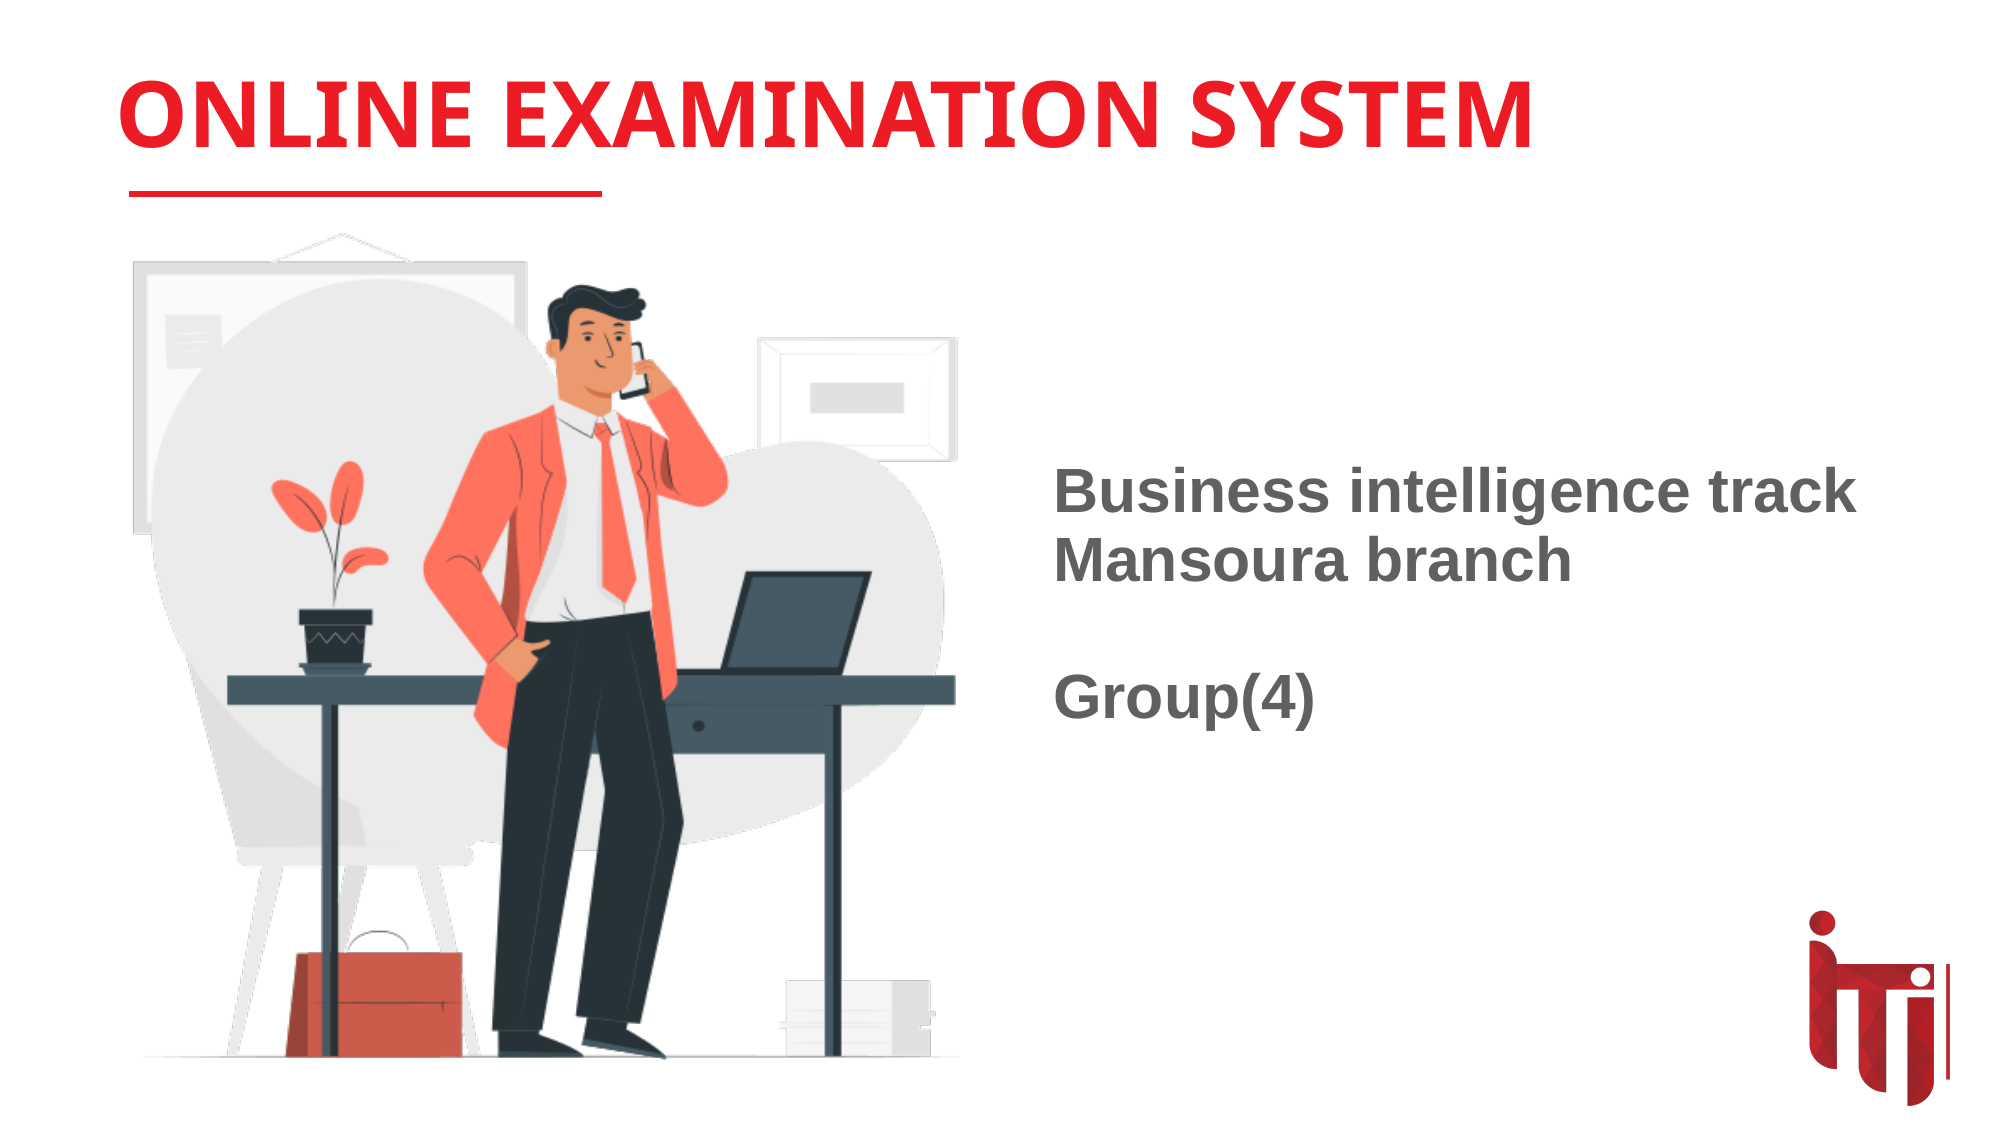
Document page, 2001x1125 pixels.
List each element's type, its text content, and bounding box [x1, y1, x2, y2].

picture [1808, 910, 1952, 1107]
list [48, 177, 1055, 1107]
text_box Business intelligence track Mansoura branch Group(4) [1055, 334, 1901, 864]
title ONLINE EXAMINATION SYSTEM [100, 0, 1674, 228]
